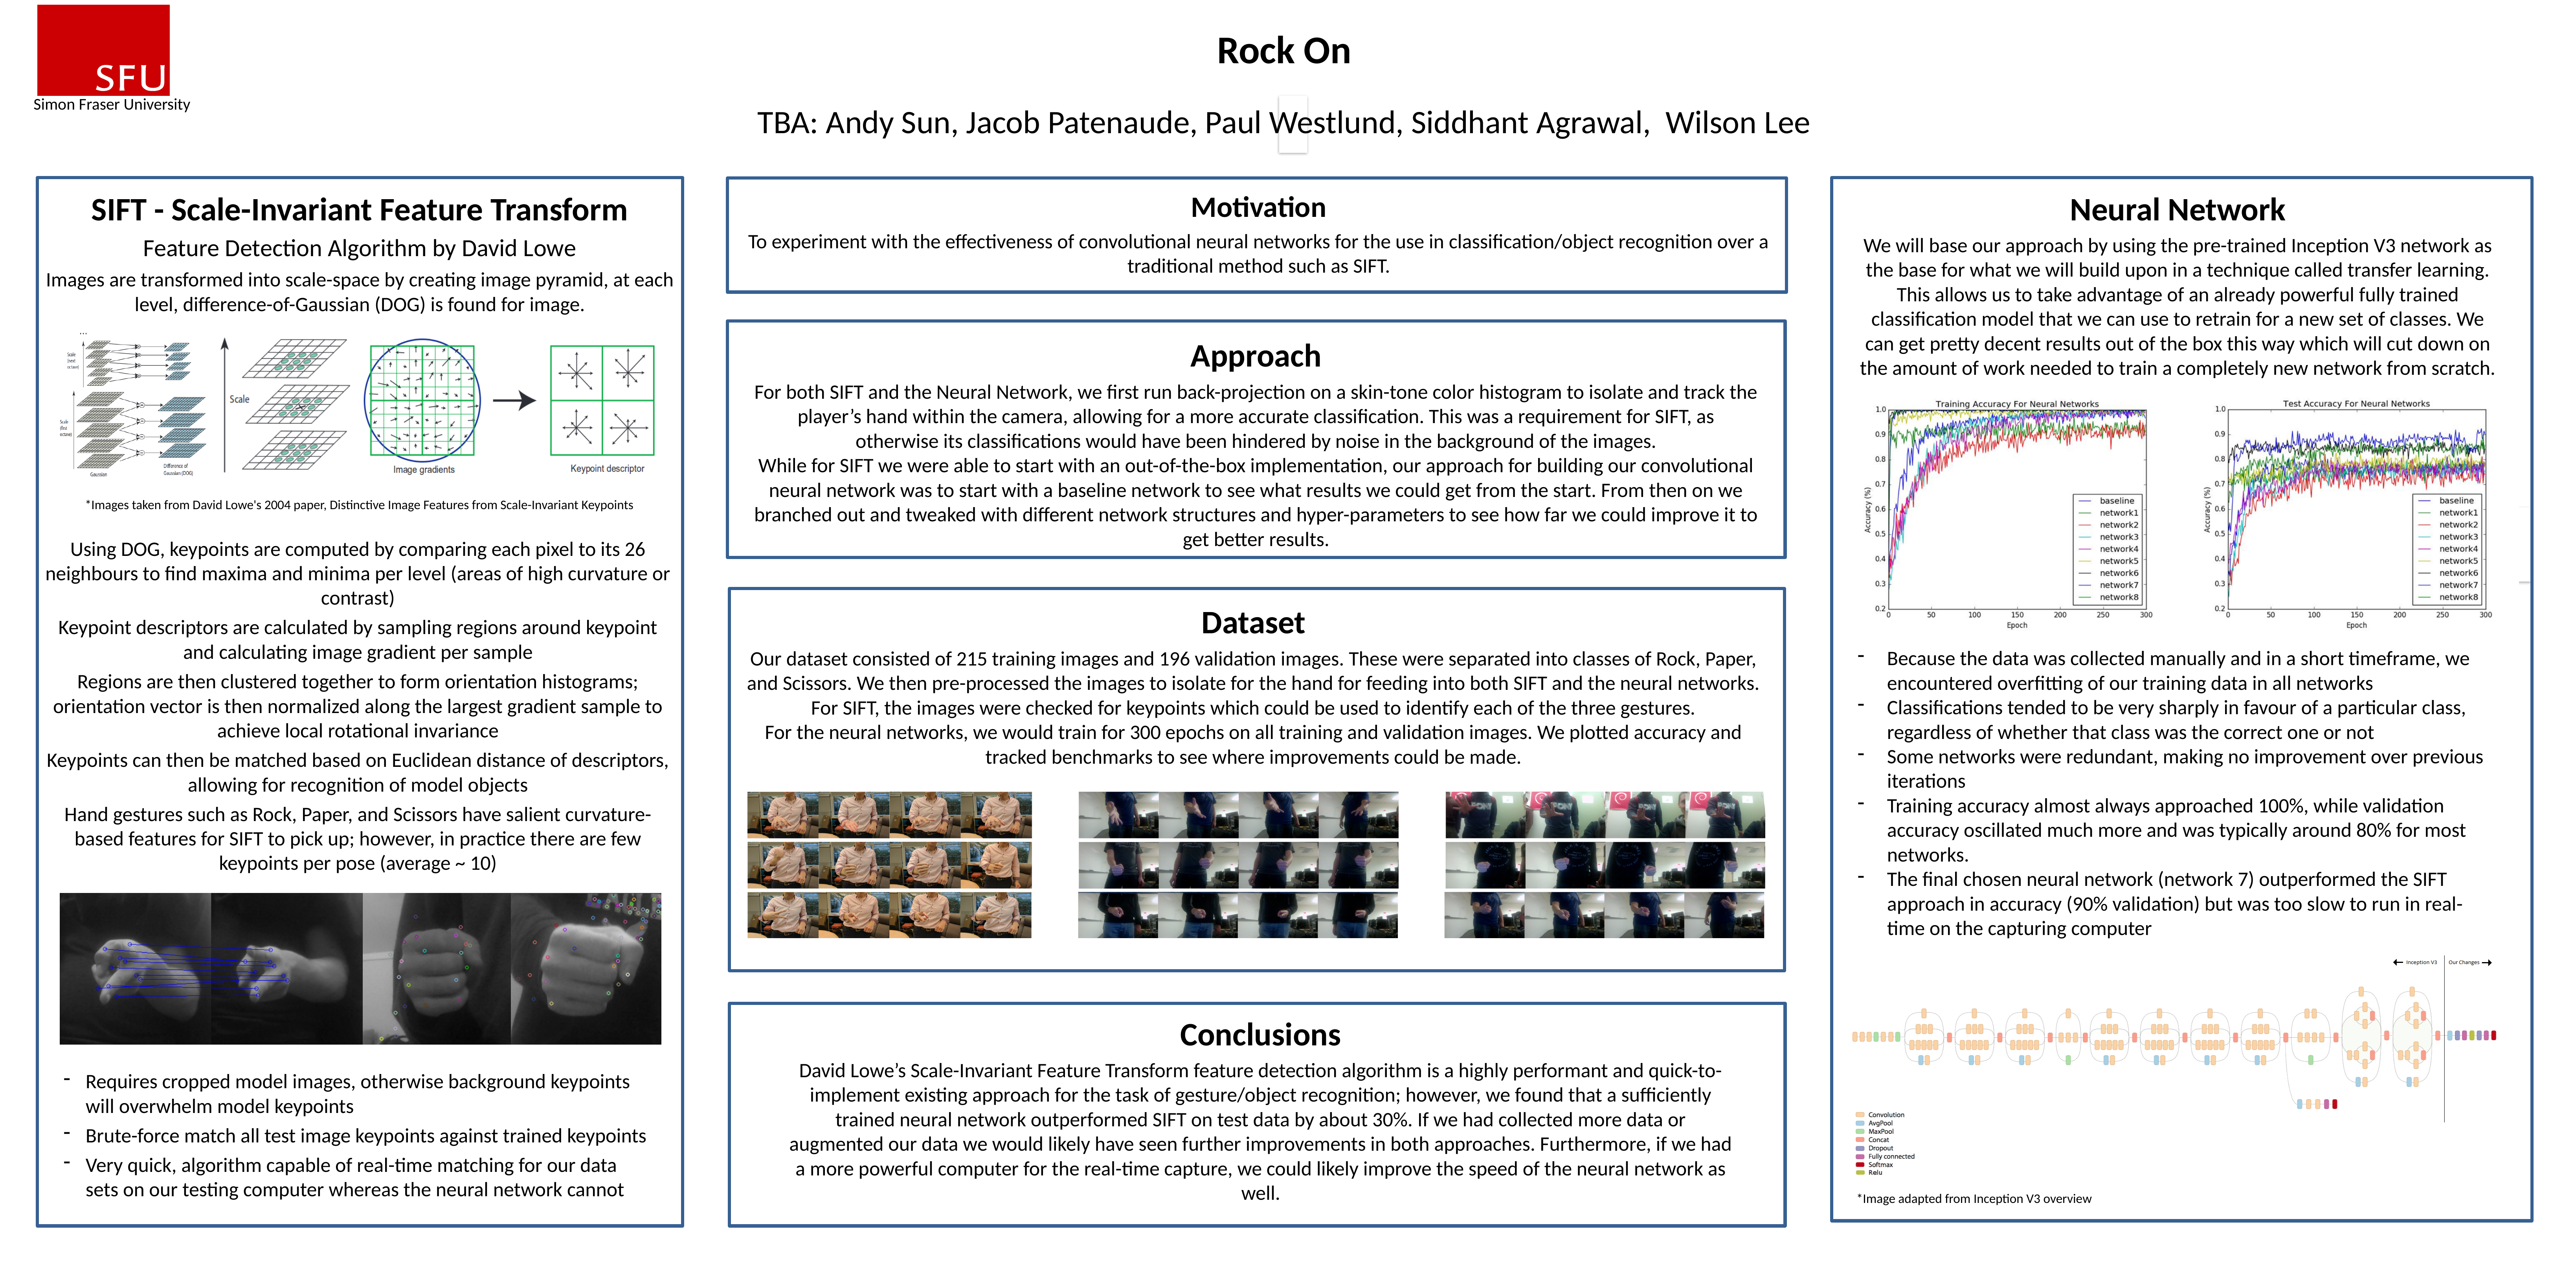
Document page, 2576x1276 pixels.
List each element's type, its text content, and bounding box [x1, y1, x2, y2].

text_box *Image adapted from Inception V3 overview [1851, 1187, 2523, 1209]
text_box [729, 588, 1785, 971]
text_box Because the data was collected manually and in a short timeframe, we encountered overfitting of our training data in all networks Classifications tended to be very sharply in favour of a particular class, regardless of whether that class was the correct one or not Some networks were redundant, making no improvement over previous iterations Training accuracy almost always approached 100%, while validation accuracy oscillated much more and was typically around 80% for most networks. The final chosen neural network (network 7) outperformed the SIFT approach in accuracy (90% validation) but was too slow to run in real-time on the capturing computer [1852, 642, 2492, 942]
text_box Approach For both SIFT and the Neural Network, we first run back-projection on a skin-tone color histogram to isolate and track the player’s hand within the camera, allowing for a more accurate classification. This was a requirement for SIFT, as otherwise its classifications would have been hindered by noise in the background of the images. While for SIFT we were able to start with an out-of-the-box implementation, our approach for building our convolutional neural network was to start with a baseline network to see what results we could get from the start. From then on we branched out and tweaked with different network structures and hyper-parameters to see how far we could improve it to get better results. [727, 321, 1785, 558]
text_box Using DOG, keypoints are computed by comparing each pixel to its 26 neighbours to find maxima and minima per level (areas of high curvature or contrast) Keypoint descriptors are calculated by sampling regions around keypoint and calculating image gradient per sample Regions are then clustered together to form orientation histograms; orientation vector is then normalized along the largest gradient sample to achieve local rotational invariance Keypoints can then be matched based on Euclidean distance of descriptors, allowing for recognition of model objects Hand gestures such as Rock, Paper, and Scissors have salient curvature-based features for SIFT to pick up; however, in practice there are few keypoints per pose (average ~ 10) [35, 532, 681, 877]
text_box Motivation To experiment with the effectiveness of convolutional neural networks for the use in classification/object recognition over a traditional method such as SIFT. [733, 185, 1785, 280]
text_box [1831, 178, 2532, 1221]
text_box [0, 4, 243, 112]
text_box Neural Network We will base our approach by using the pre-trained Inception V3 network as the base for what we will build upon in a technique called transfer learning. This allows us to take advantage of an already powerful fully trained classification model that we can use to retrain for a new set of classes. We can get pretty decent results out of the box this way which will cut down on the amount of work needed to train a completely new network from scratch. [1851, 185, 2505, 382]
text_box Requires cropped model images, otherwise background keypoints will overwhelm model keypoints Brute-force match all test image keypoints against trained keypoints Very quick, algorithm capable of real-time matching for our data sets on our testing computer whereas the neural network cannot [57, 1065, 659, 1204]
text_box [729, 1003, 1785, 1226]
text_box [727, 178, 1786, 292]
text_box *Images taken from David Lowe's 2004 paper, Distinctive Image Features from Scale-Invariant Keypoints [79, 493, 703, 515]
picture [59, 893, 661, 1045]
text_box [37, 178, 683, 185]
text_box SIFT - Scale-Invariant Feature Transform Feature Detection Algorithm by David Lowe Images are transformed into scale-space by creating image pyramid, at each level, difference-of-Gaussian (DOG) is found for image. [37, 185, 683, 318]
picture [57, 325, 661, 480]
text_box TBA: Andy Sun, Jacob Patenaude, Paul Westlund, Siddhant Agrawal, Wilson Lee [37, 63, 2532, 178]
picture [1847, 949, 2502, 1183]
title Rock On [37, 0, 2532, 63]
picture [2186, 385, 2519, 634]
picture [747, 792, 1765, 939]
text_box [37, 318, 683, 1226]
picture [1847, 385, 2179, 634]
